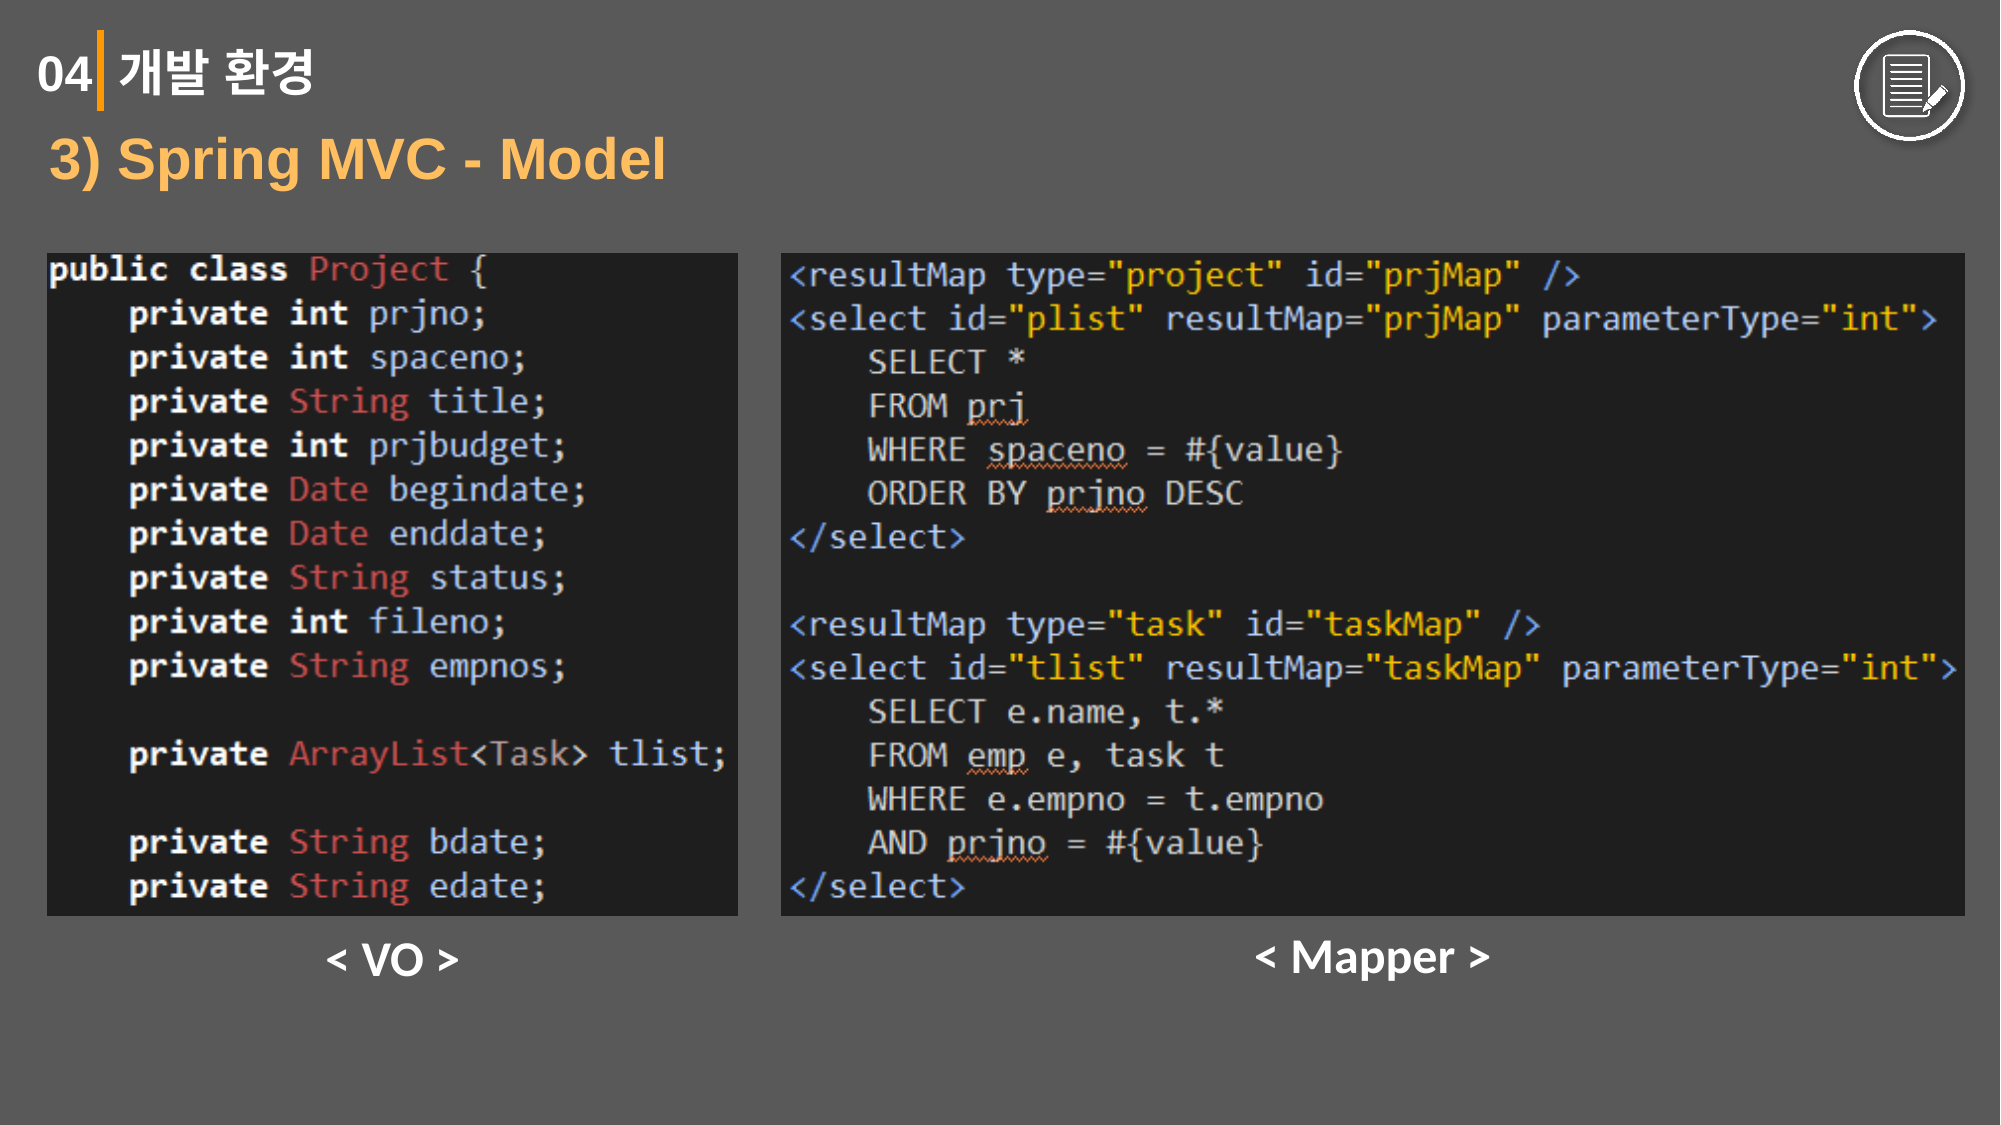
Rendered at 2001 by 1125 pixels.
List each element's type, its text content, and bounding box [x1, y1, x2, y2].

text_box < Mapper > [1147, 916, 1598, 991]
picture [47, 253, 738, 916]
text_box 04 개발 환경 [104, 33, 859, 109]
picture [780, 253, 1965, 916]
picture [1854, 30, 1965, 141]
text_box < VO > [268, 918, 517, 994]
text_box 3) Spring MVC - Model [34, 113, 1868, 199]
text_box 04 개발 환경 [22, 33, 97, 109]
